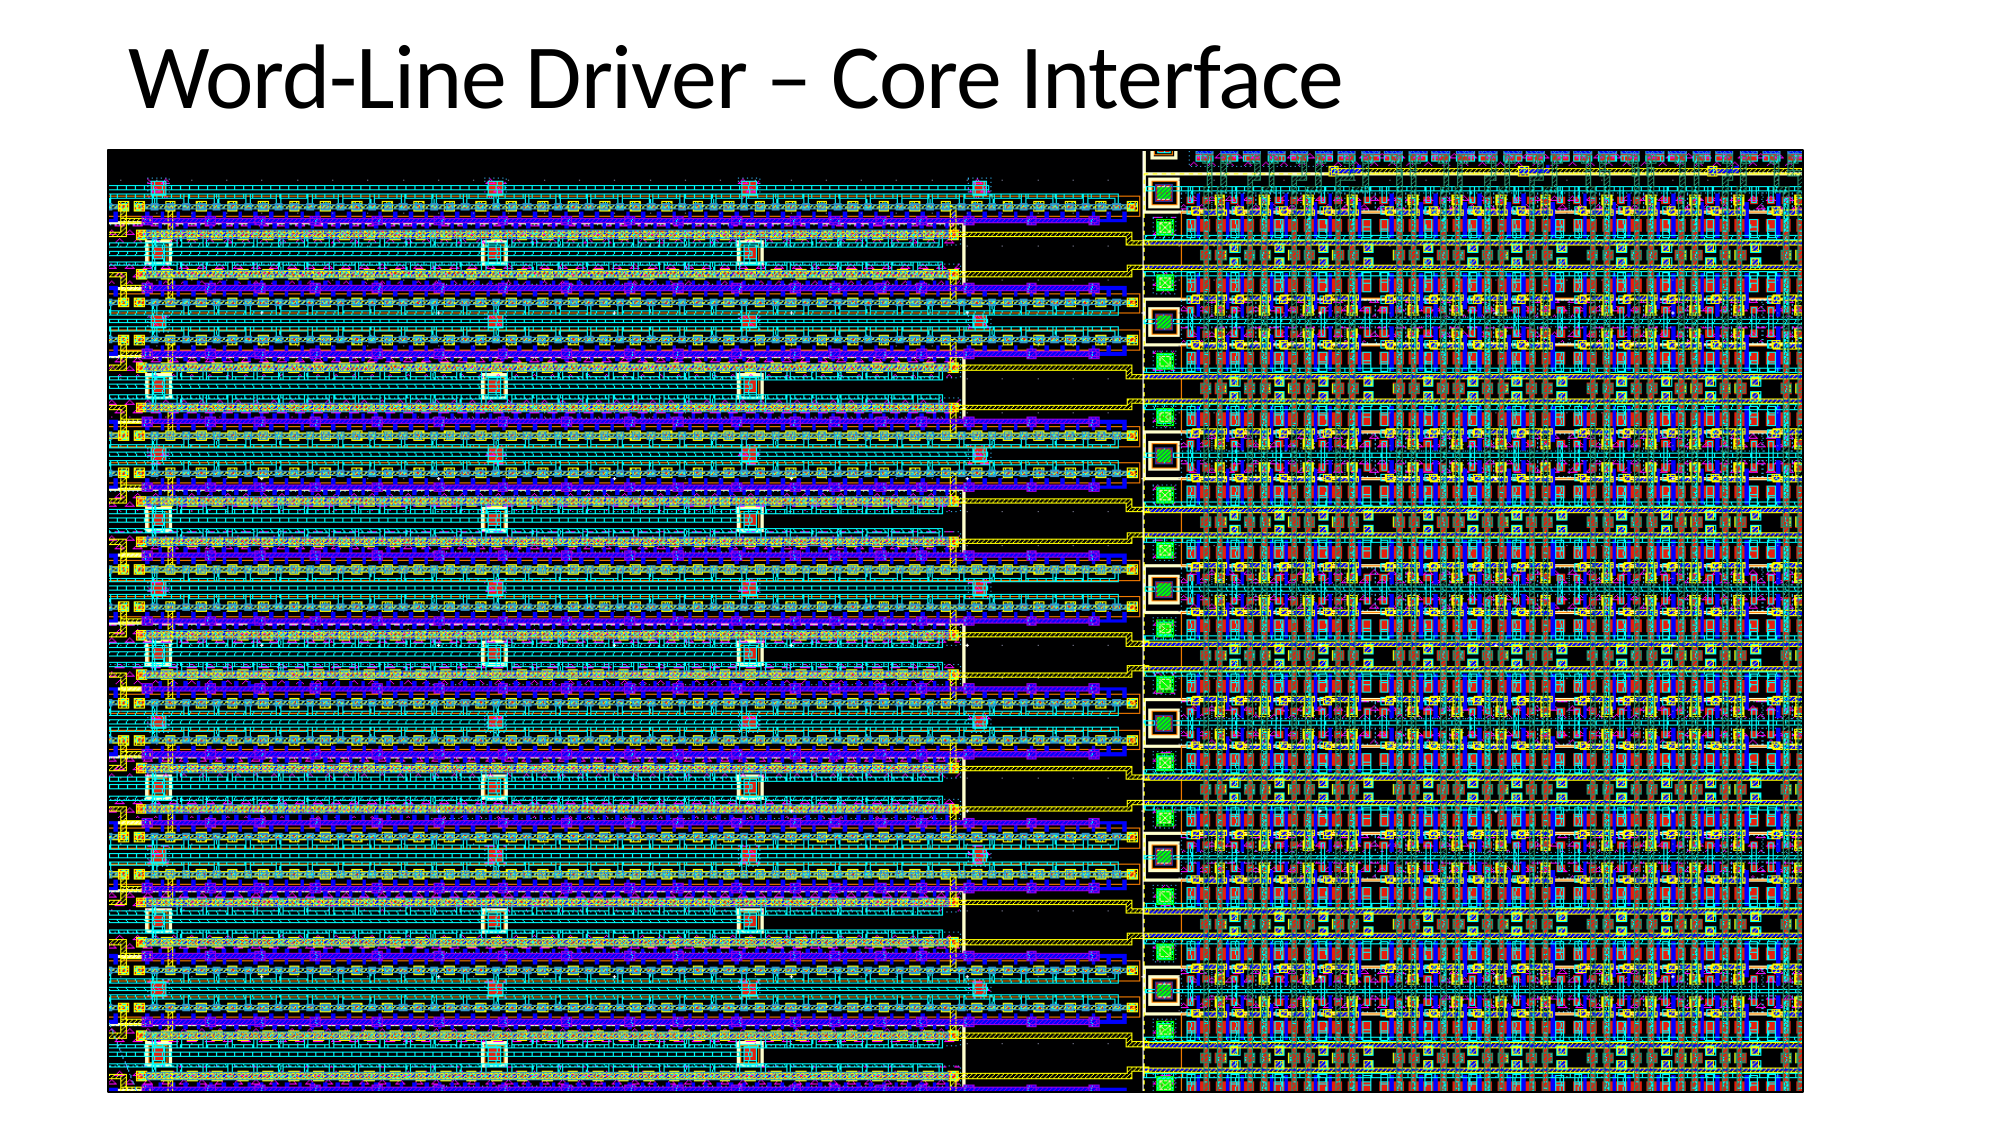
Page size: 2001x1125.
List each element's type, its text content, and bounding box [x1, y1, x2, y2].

picture [108, 150, 1802, 1092]
text_box Word-Line Driver – Core Interface [109, 0, 1655, 149]
